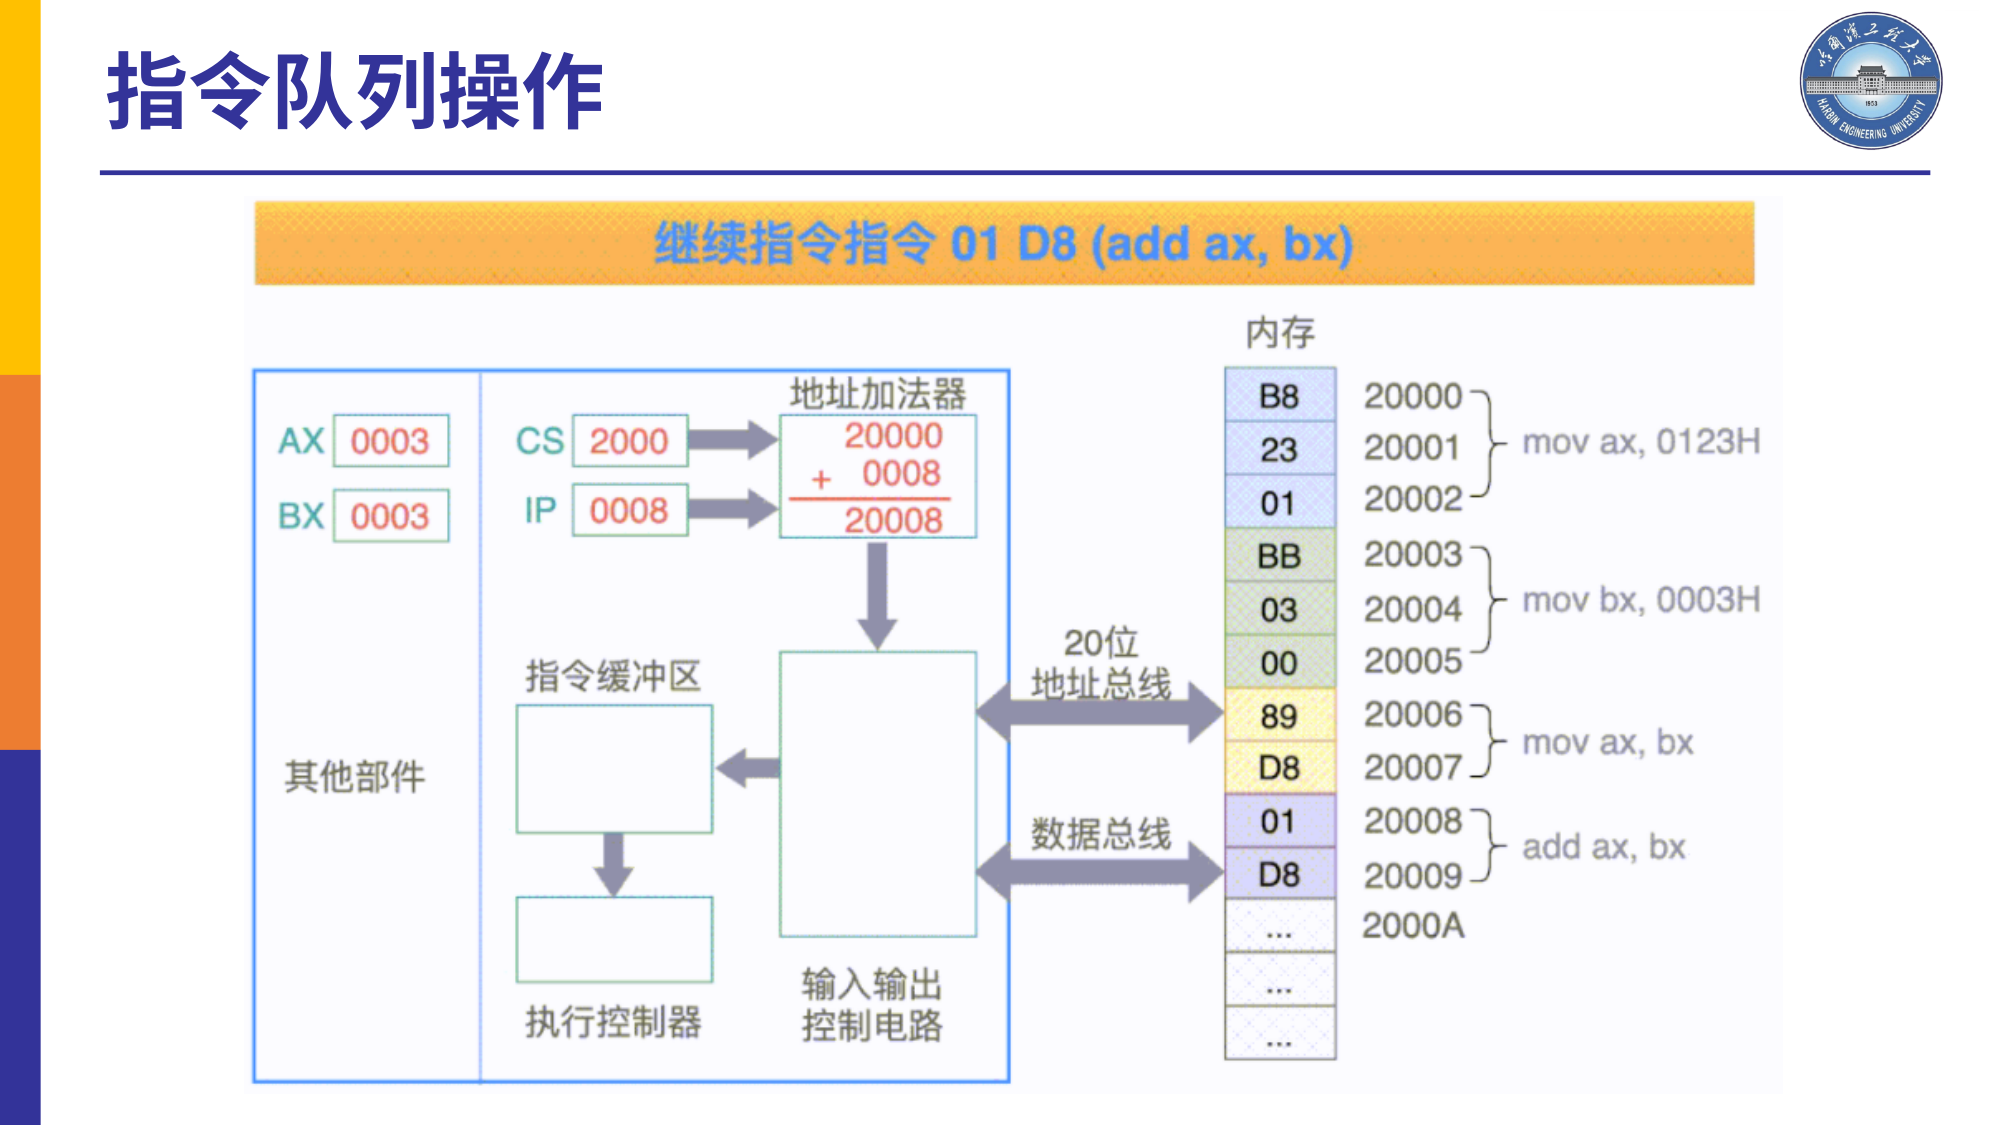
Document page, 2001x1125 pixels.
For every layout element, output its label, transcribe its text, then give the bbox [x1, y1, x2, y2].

text_box 指令队列操作 [90, 30, 1578, 161]
picture [243, 196, 1783, 1094]
picture [1538, 9, 1979, 165]
